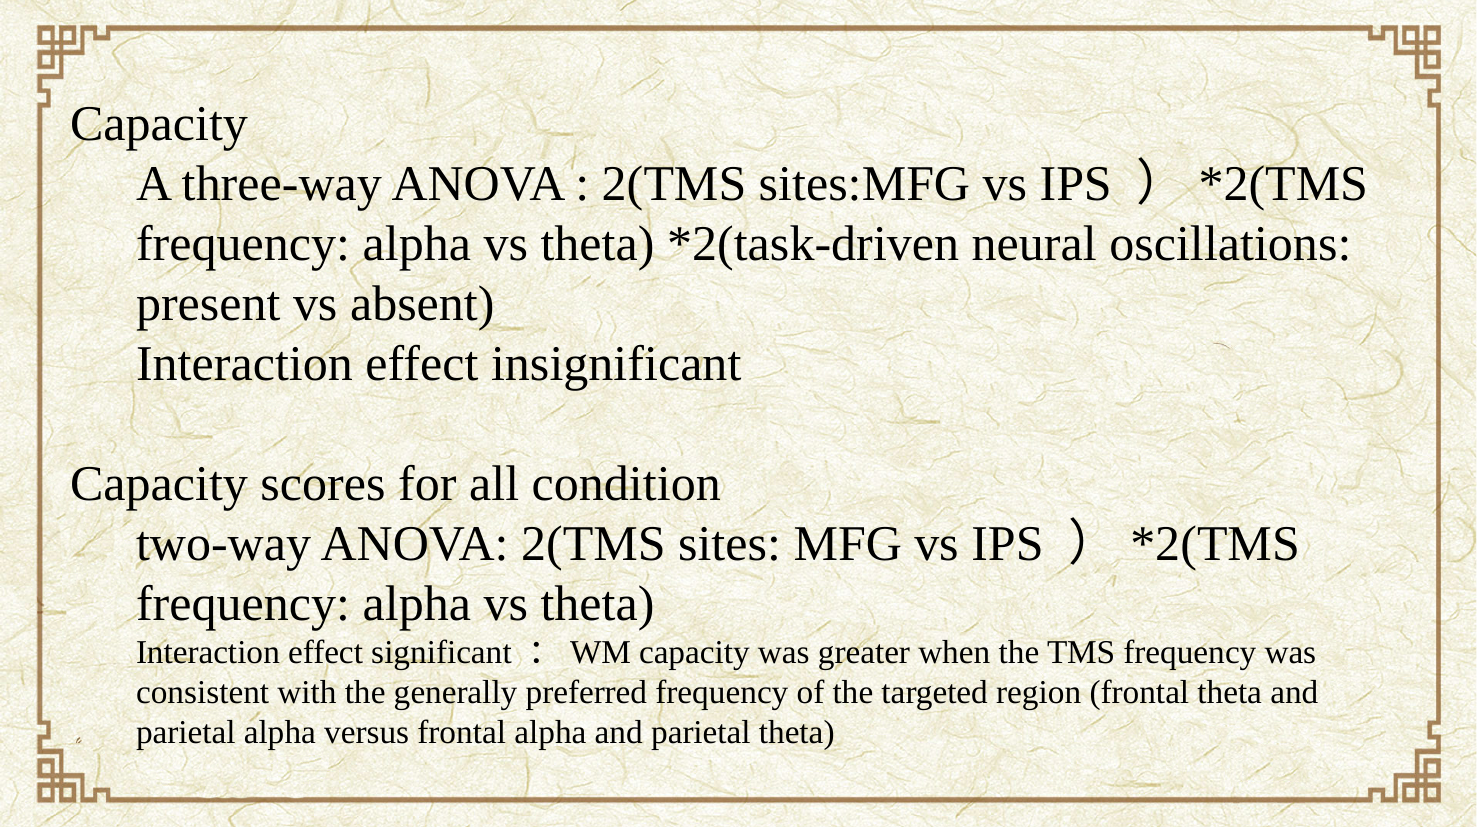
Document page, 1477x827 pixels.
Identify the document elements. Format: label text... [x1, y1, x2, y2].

picture [0, 0, 1477, 827]
text_box Capacity A three-way ANOVA : 2(TMS sites:MFG vs IPS ）*2(TMS frequency: alpha vs theta) *2(task-driven neural oscillations: present vs absent) Interaction effect insignificant Capacity scores for all condition two-way ANOVA: 2(TMS sites: MFG vs IPS ）*2(TMS frequency: alpha vs theta) Interaction effect significant ：WM capacity was greater when the TMS frequency was consistent with the generally preferred frequency of the targeted region (frontal theta and parietal alpha versus frontal alpha and parietal theta) [55, 82, 1420, 758]
